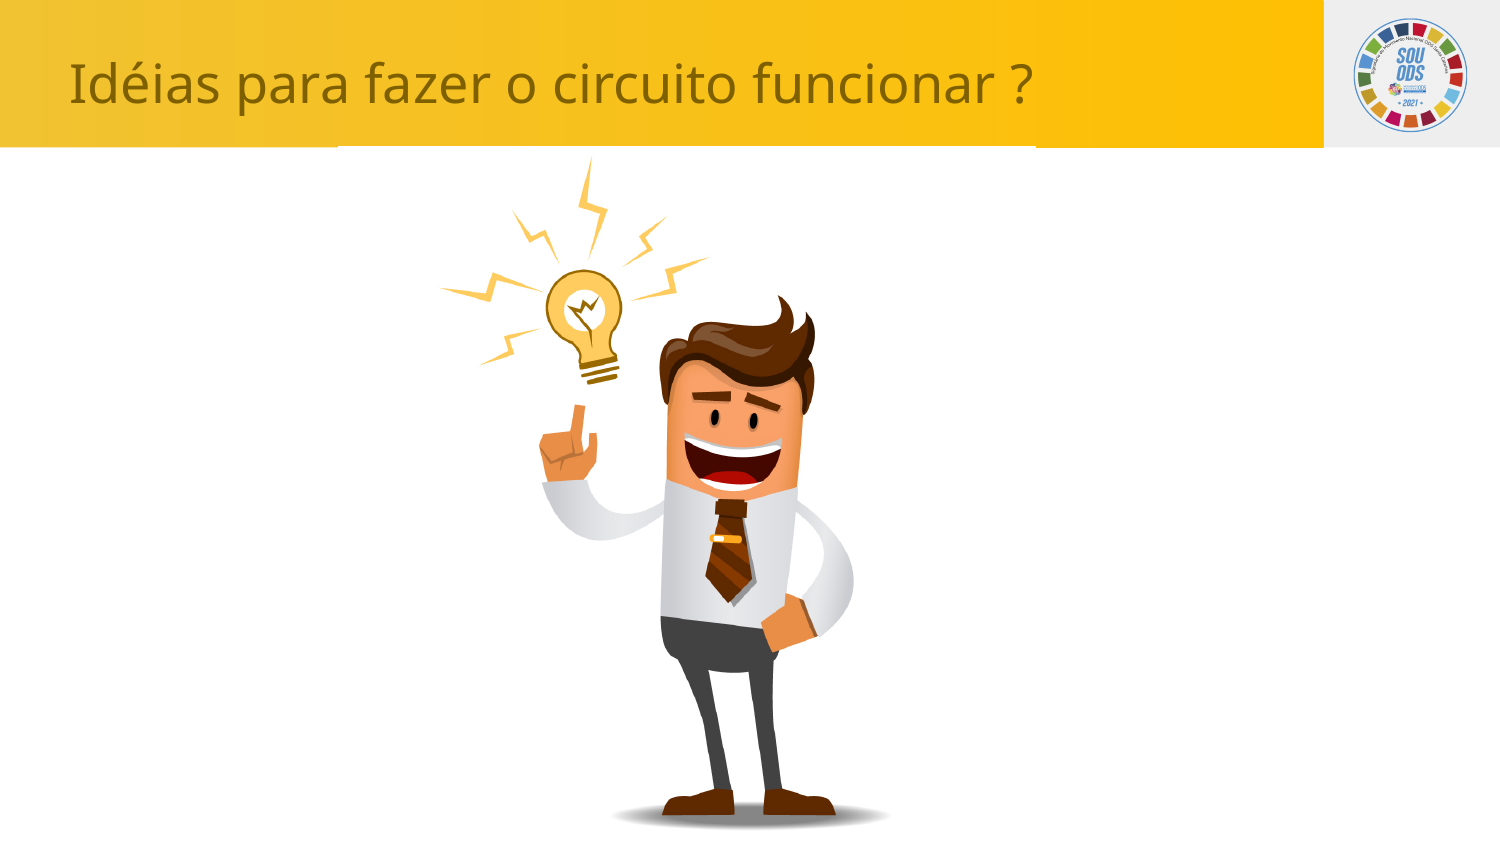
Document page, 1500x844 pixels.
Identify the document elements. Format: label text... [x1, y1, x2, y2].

picture [1350, 12, 1474, 136]
title Idéias para fazer o circuito funcionar ? [54, 34, 1320, 115]
picture [338, 146, 1036, 844]
